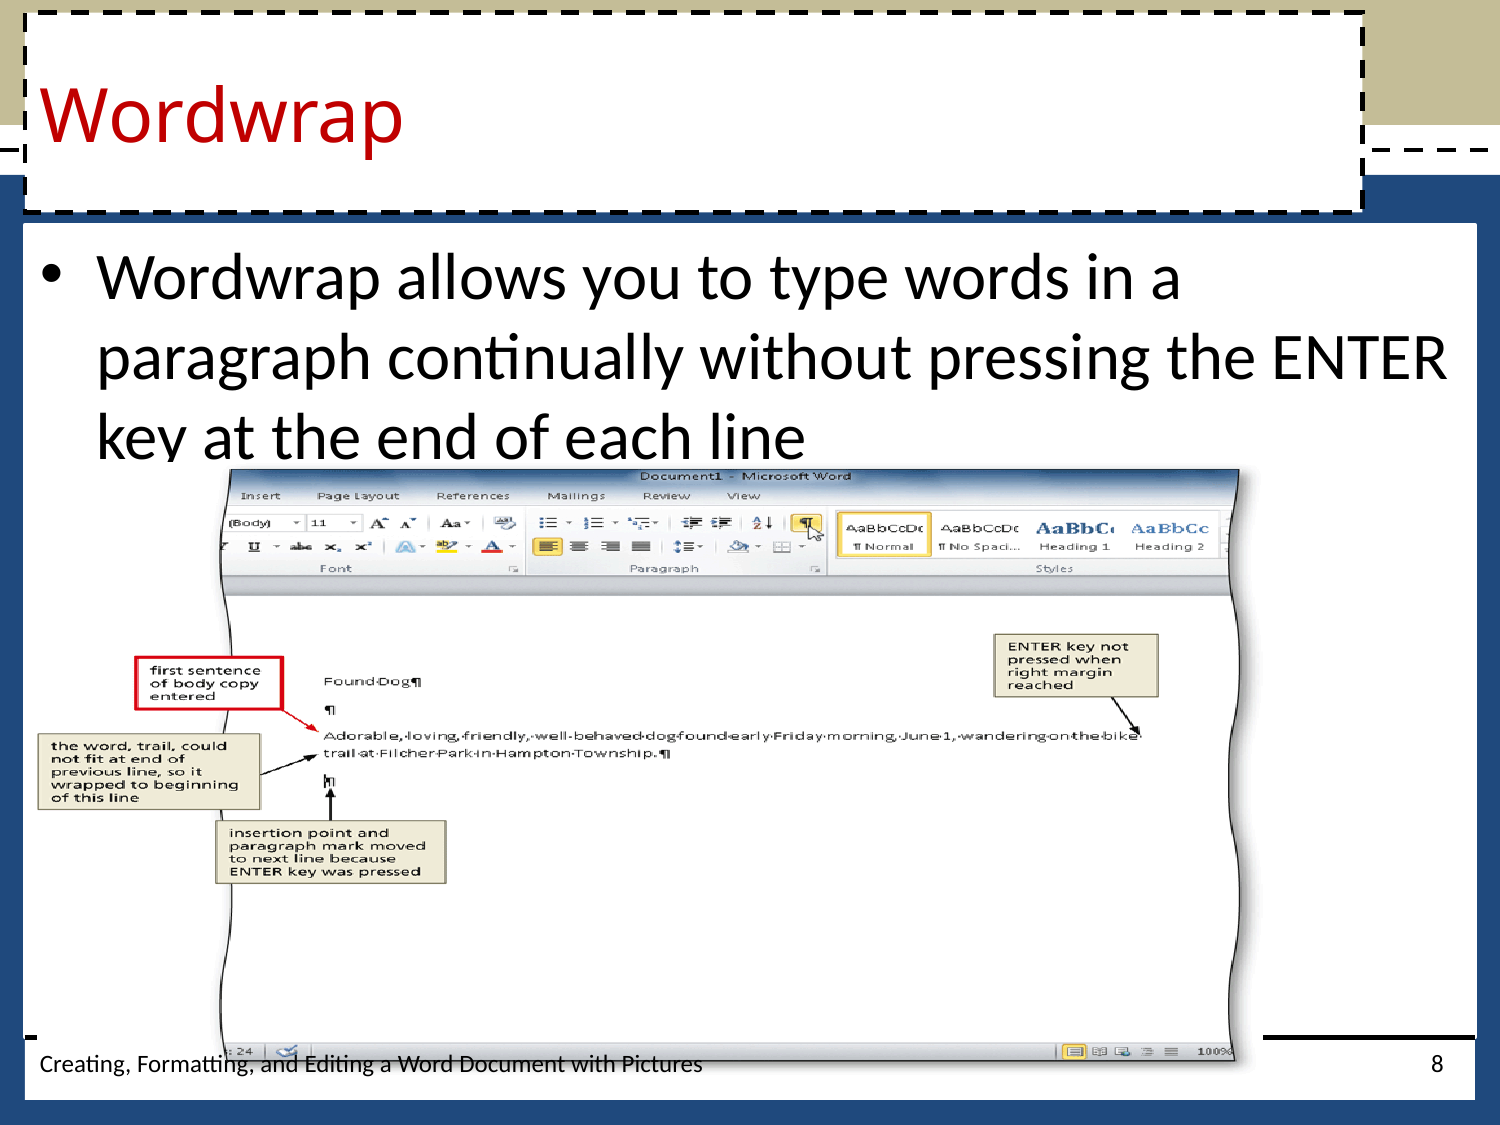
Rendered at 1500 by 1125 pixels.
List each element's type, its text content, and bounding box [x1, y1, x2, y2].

picture [37, 462, 1263, 1076]
title Wordwrap [23, 10, 1365, 215]
footer Creating, Formatting, and Editing a Word Document with Pictures [24, 1040, 1400, 1100]
list Wordwrap allows you to type words in a paragraph continually without pressing the ENTER key at the end of each line [24, 224, 1476, 1024]
slide_number 8 [1400, 1040, 1475, 1100]
